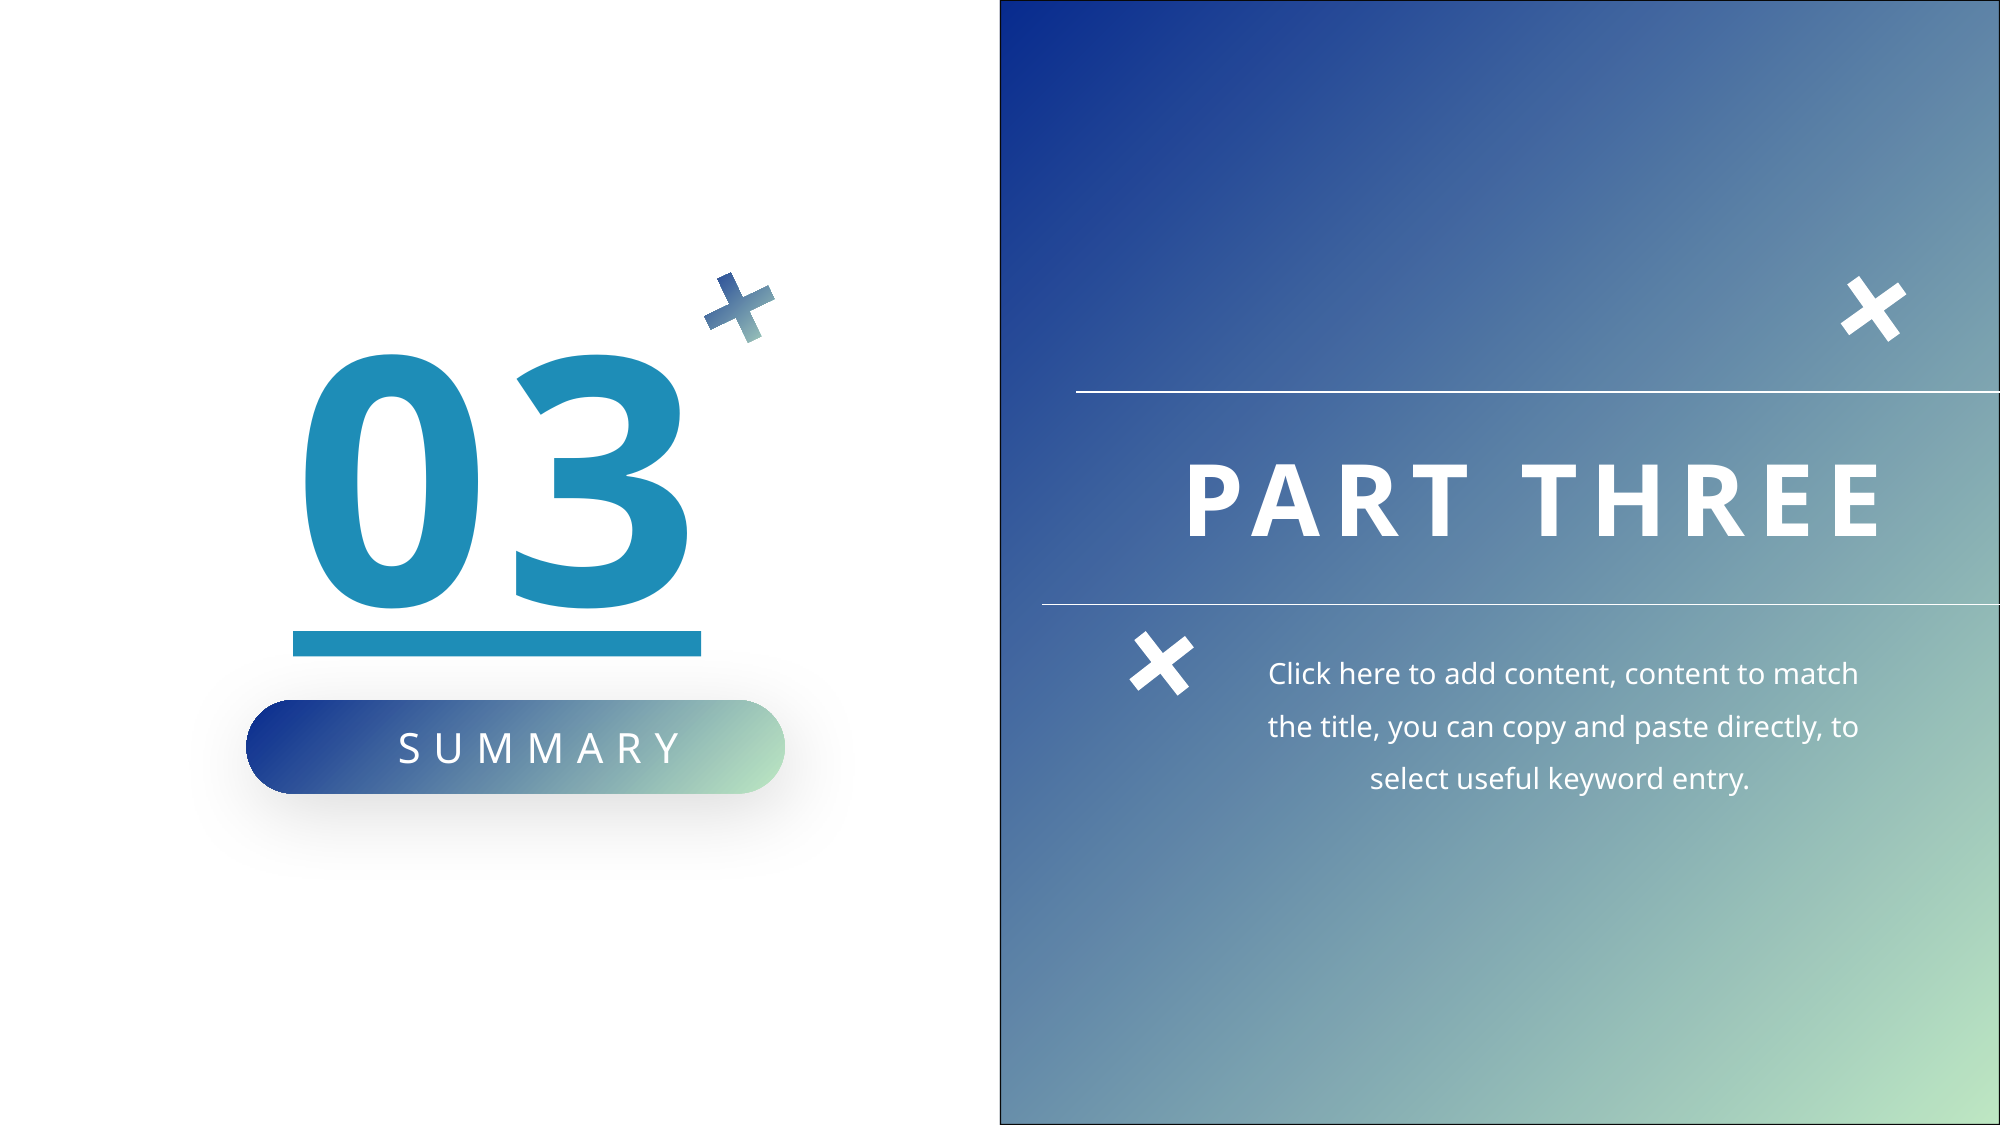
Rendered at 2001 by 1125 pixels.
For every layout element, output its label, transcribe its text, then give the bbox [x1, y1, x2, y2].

text_box [999, 0, 2000, 1125]
text_box [1127, 629, 1196, 698]
text_box [703, 271, 776, 344]
text_box SUMMARY [397, 721, 679, 772]
text_box 03 [292, 259, 702, 675]
text_box PART THREE [1181, 436, 1884, 557]
text_box [1839, 274, 1908, 344]
text_box Click here to add content, content to match the title, you can copy and paste directly, to select useful keyword entry. [1243, 637, 1885, 796]
text_box [245, 699, 786, 795]
